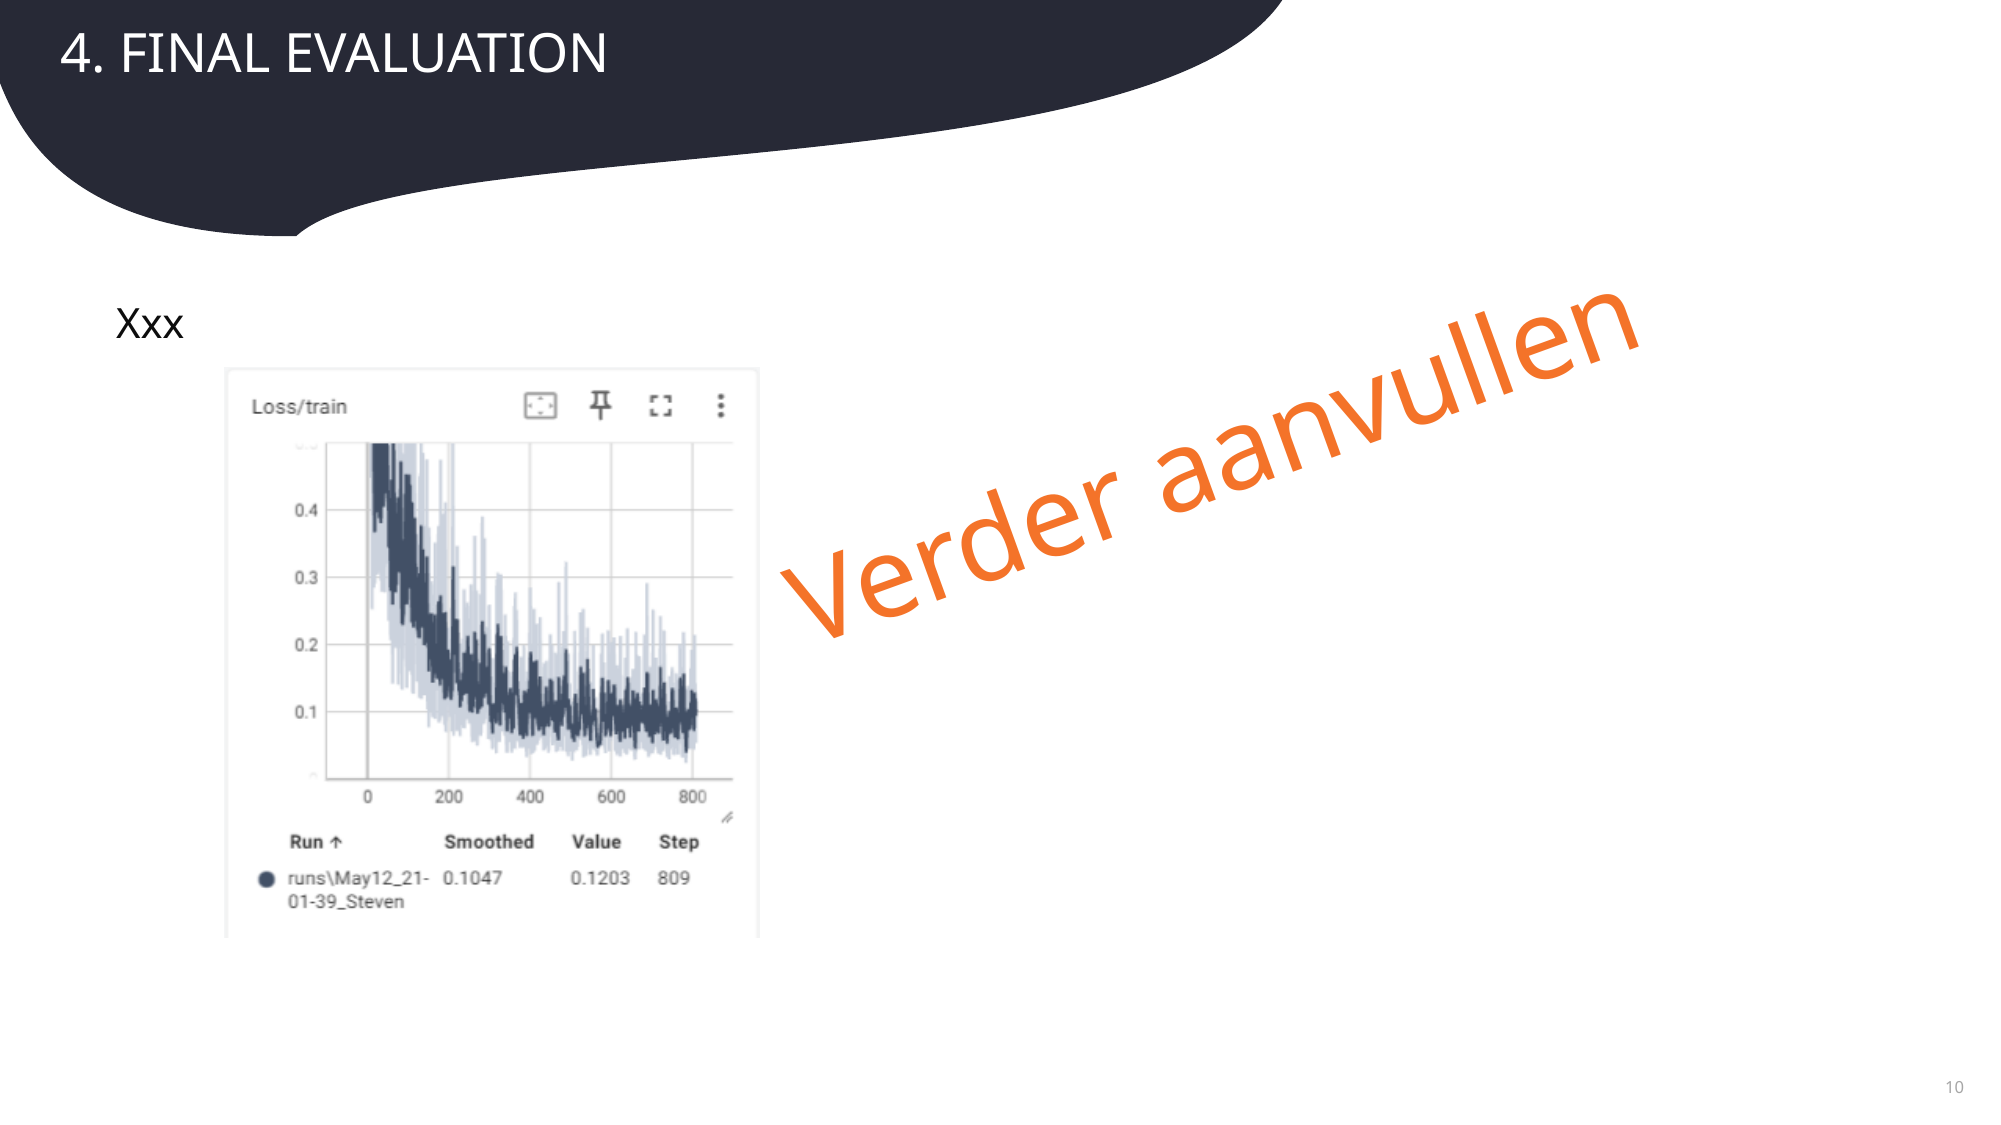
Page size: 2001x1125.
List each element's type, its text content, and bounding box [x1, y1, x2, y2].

text_box Verder aanvullen [760, 224, 1673, 682]
text_box Xxx [101, 289, 1899, 970]
picture [224, 367, 760, 938]
title 4. Final Evaluation [18, 5, 1137, 85]
